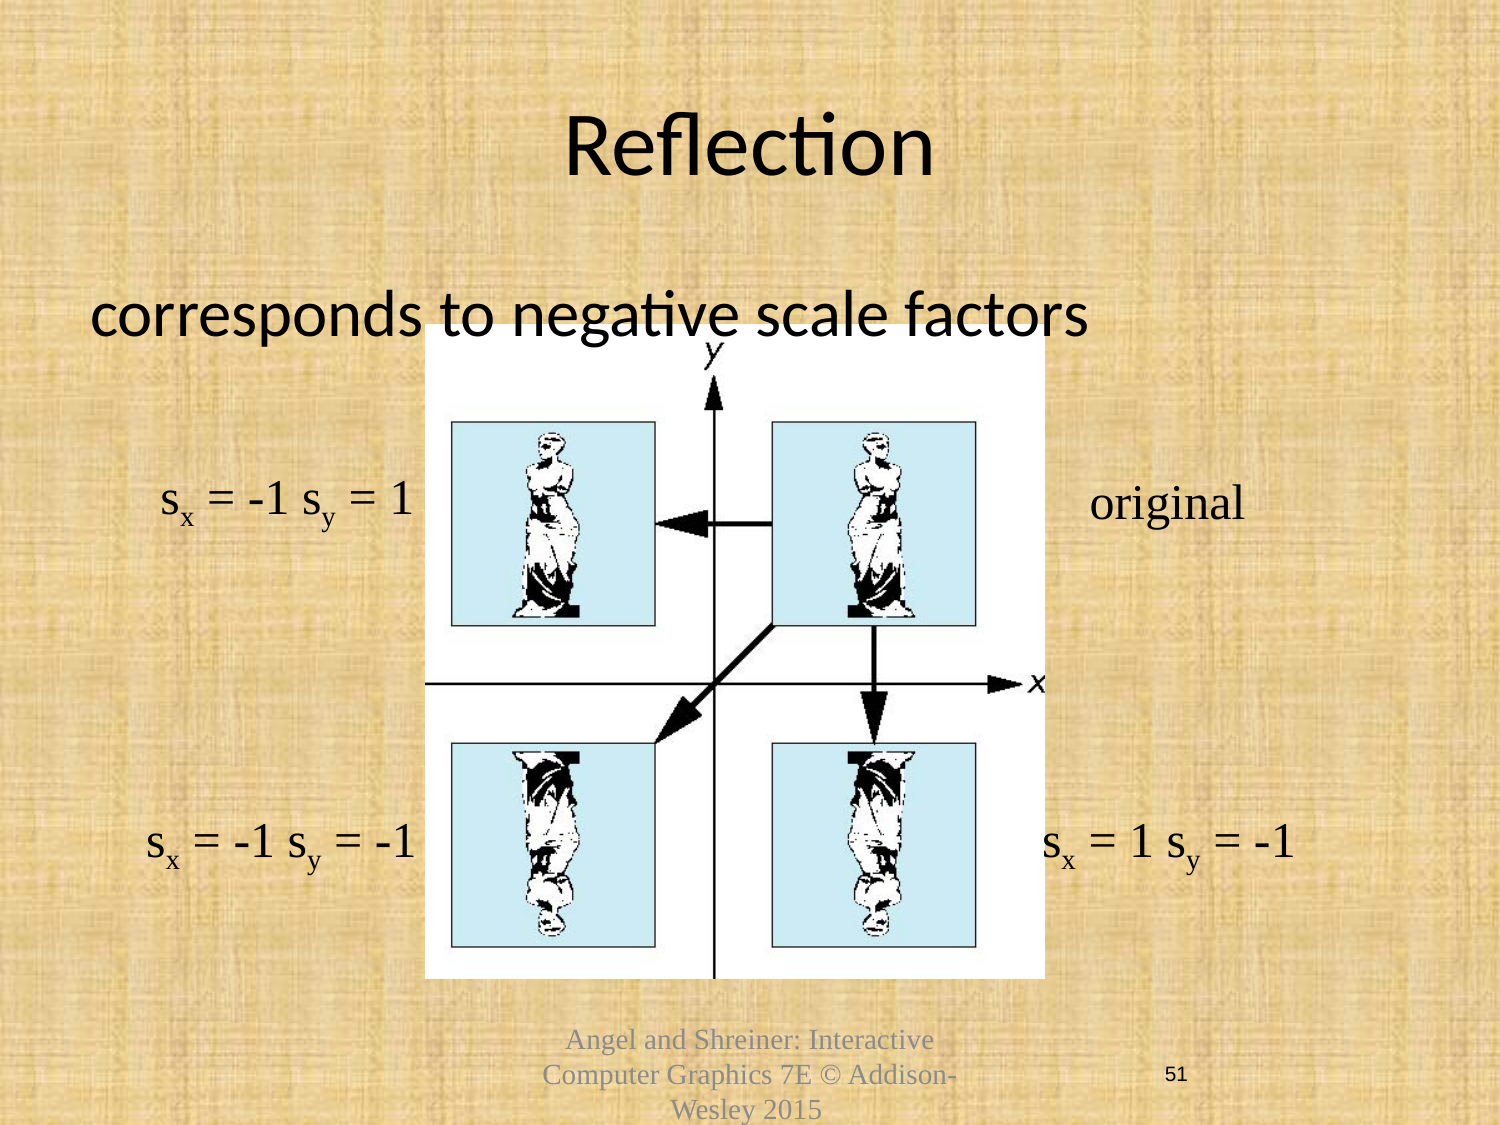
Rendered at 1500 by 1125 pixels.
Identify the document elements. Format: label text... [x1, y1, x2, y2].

slide_number 51 [1074, 1042, 1425, 1103]
picture [0, 0, 1500, 1125]
text_box sx = -1 sy = -1 [131, 799, 419, 883]
text_box original [1074, 462, 1261, 538]
footer Angel and Shreiner: Interactive Computer Graphics 7E © Addison-Wesley 2015 [512, 1042, 988, 1103]
text_box sx = -1 sy = 1 [145, 456, 419, 540]
title Reflection [75, 45, 1425, 233]
list corresponds to negative scale factors [75, 262, 1425, 1005]
text_box sx = 1 sy = -1 [1050, 799, 1311, 883]
